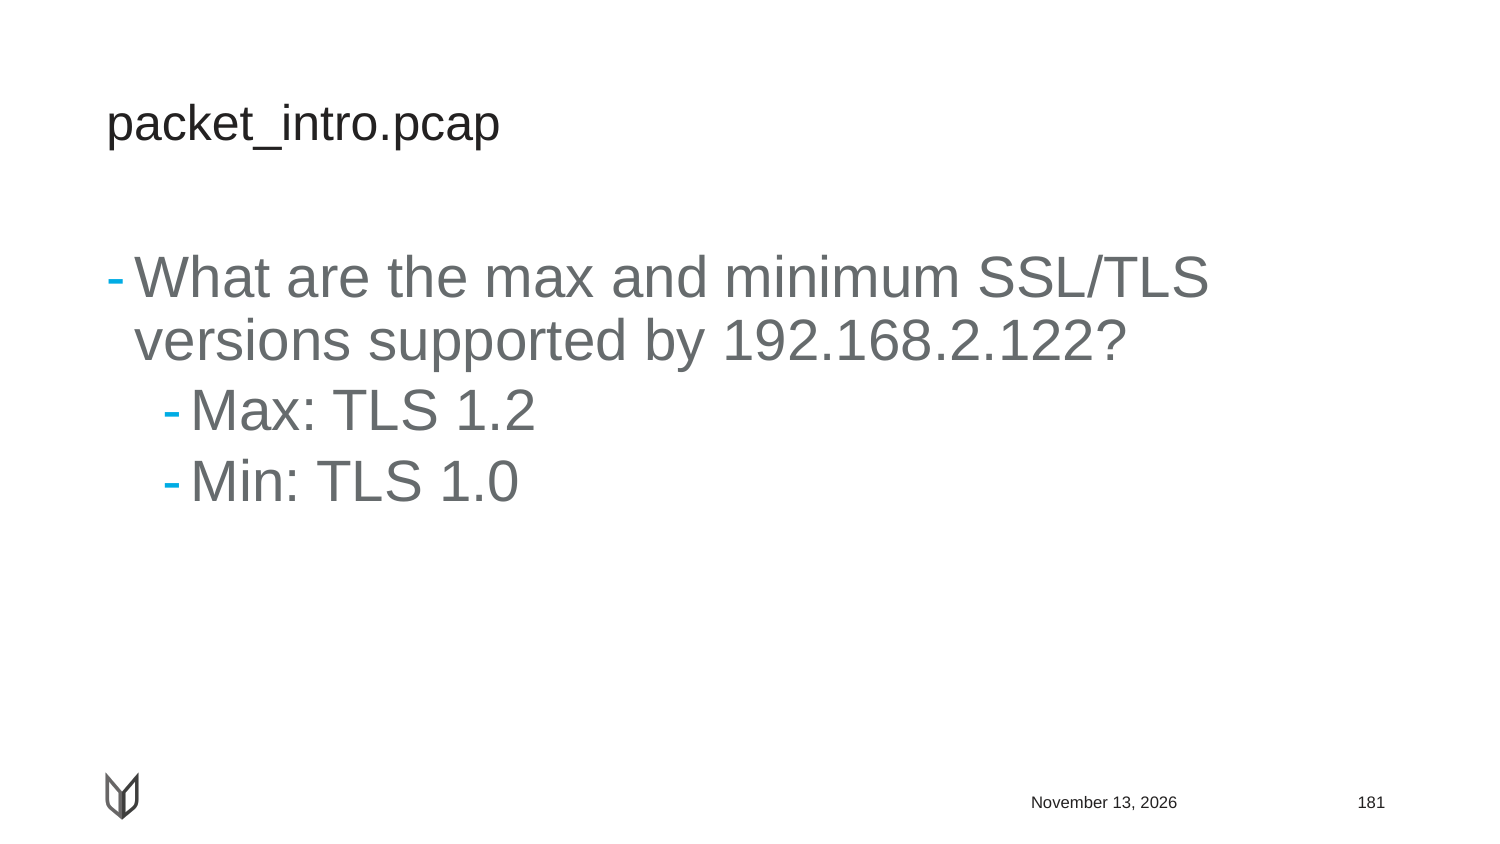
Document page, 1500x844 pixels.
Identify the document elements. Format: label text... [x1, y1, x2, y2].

list What are the max and minimum SSL/TLS versions supported by 192.168.2.122? Max: TLS 1.2 Min: TLS 1.0 [106, 246, 1400, 768]
slide_number 181 [1324, 784, 1400, 815]
title packet_intro.pcap [106, 96, 1400, 220]
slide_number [1016, 784, 1324, 815]
picture [105, 772, 139, 820]
